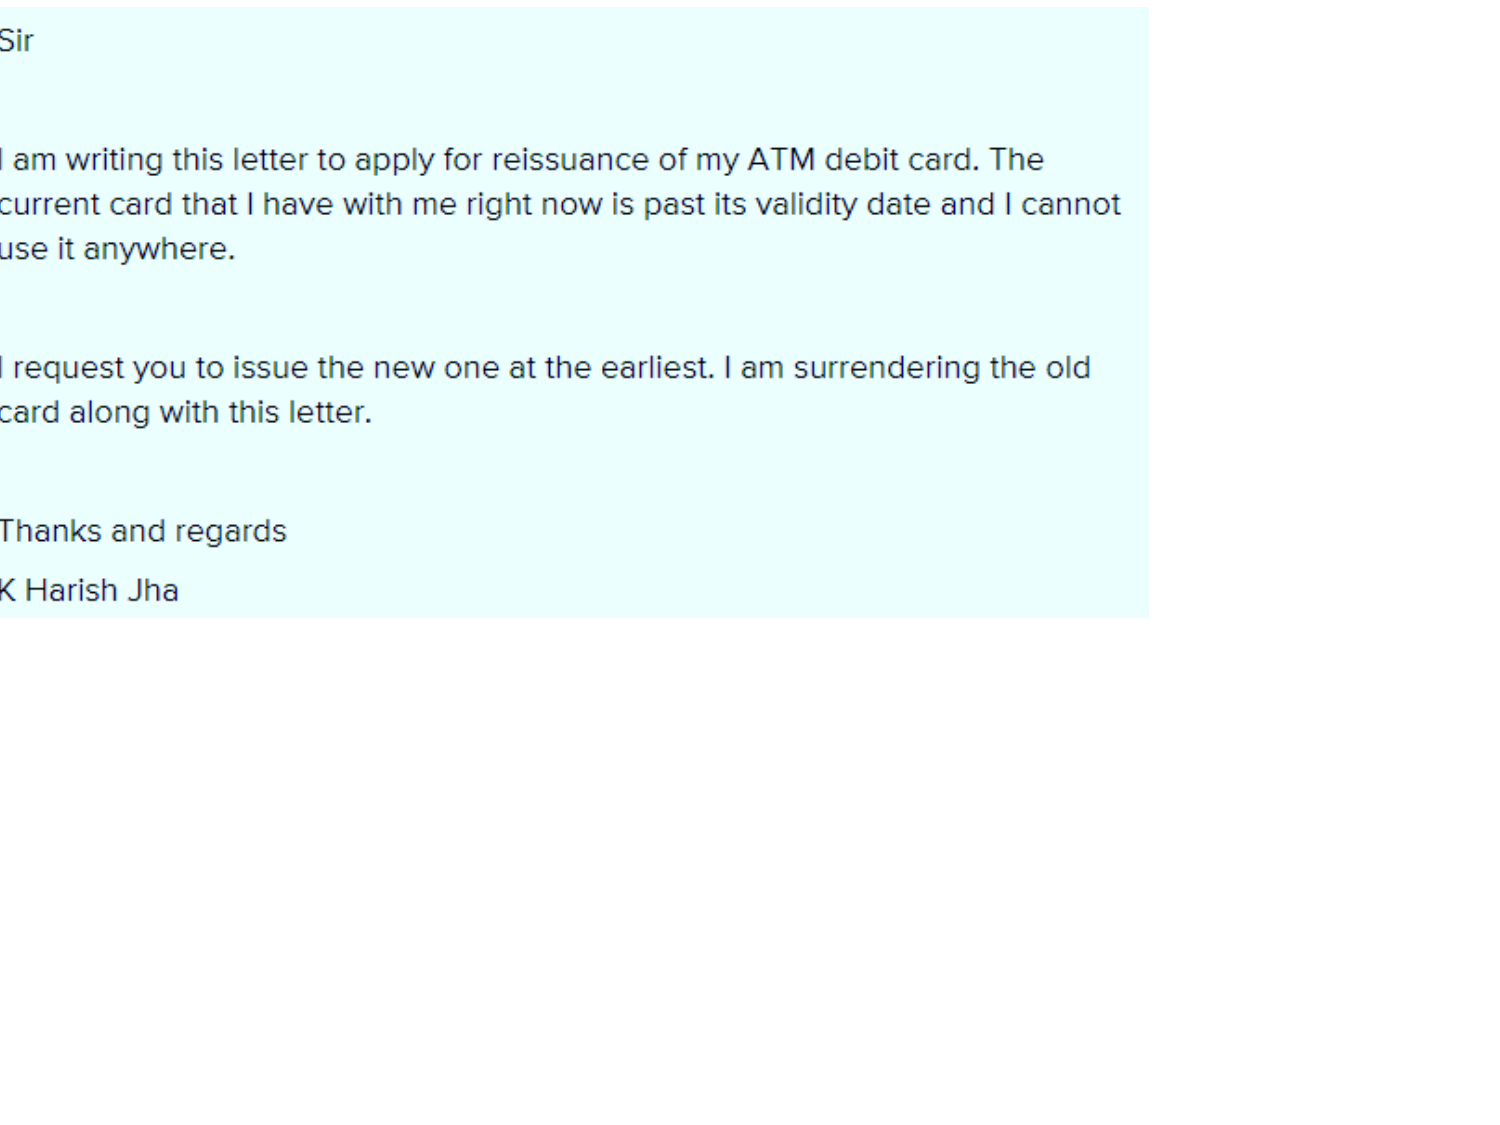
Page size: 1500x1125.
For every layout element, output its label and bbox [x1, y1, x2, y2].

picture [0, 6, 1149, 619]
